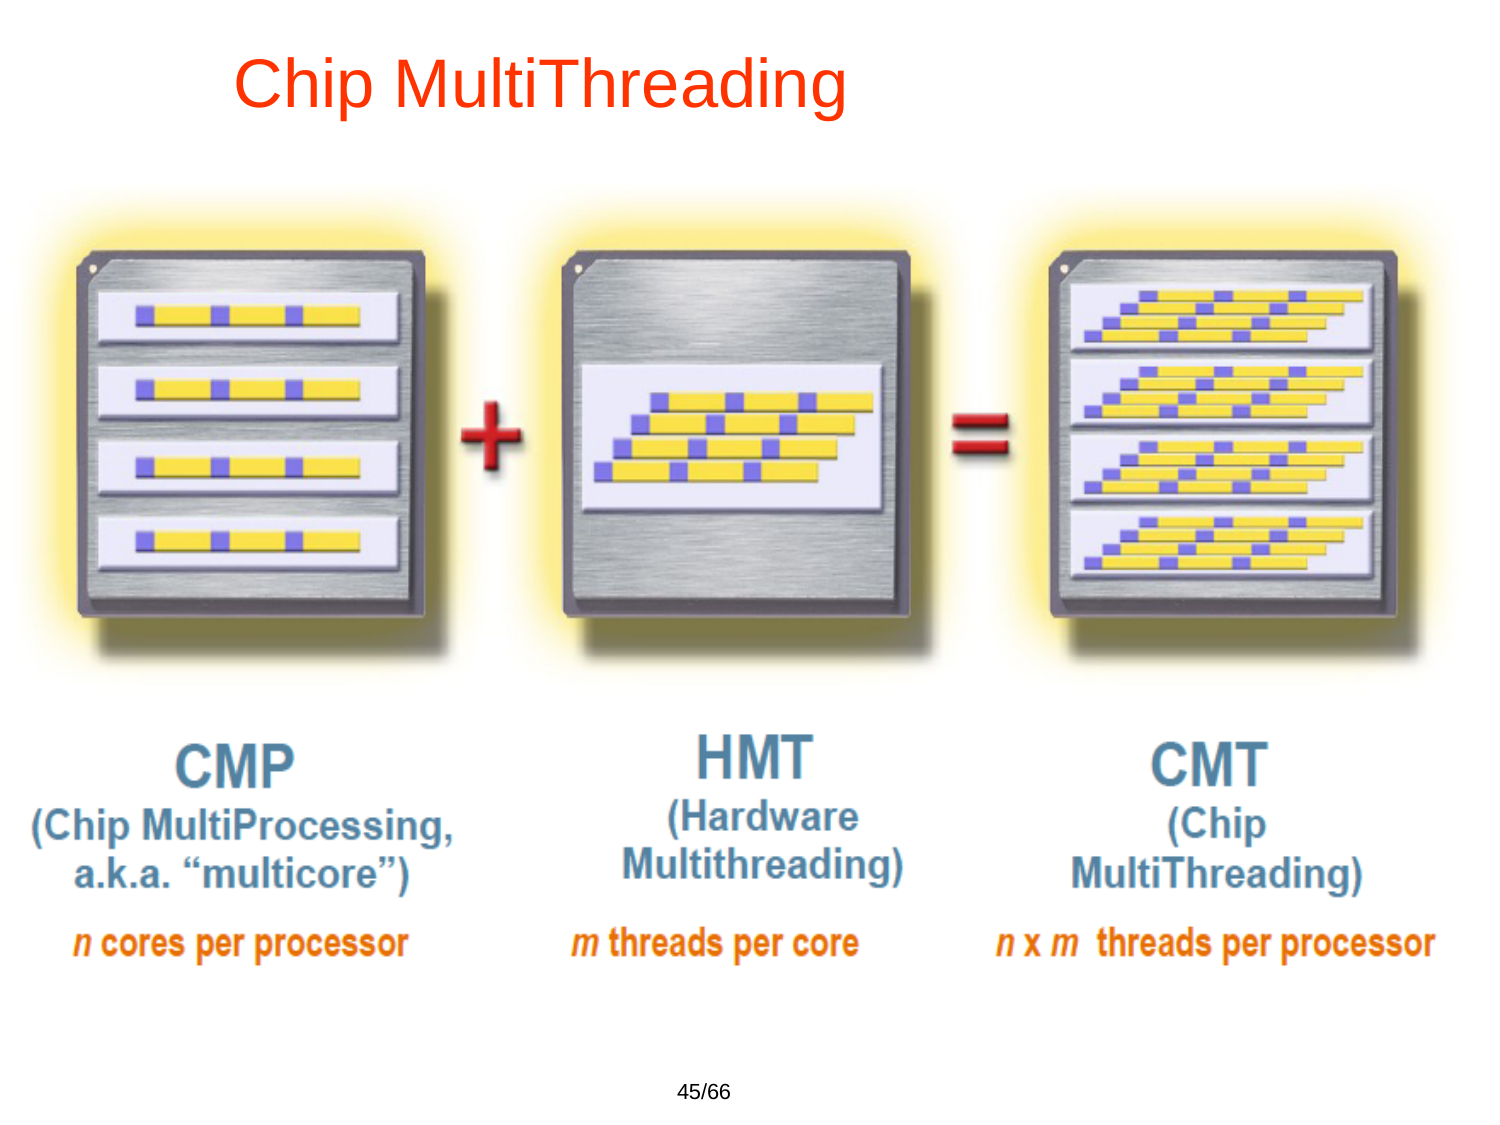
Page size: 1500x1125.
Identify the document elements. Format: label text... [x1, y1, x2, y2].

picture [0, 184, 1500, 999]
title Chip MultiThreading [218, 0, 1459, 161]
